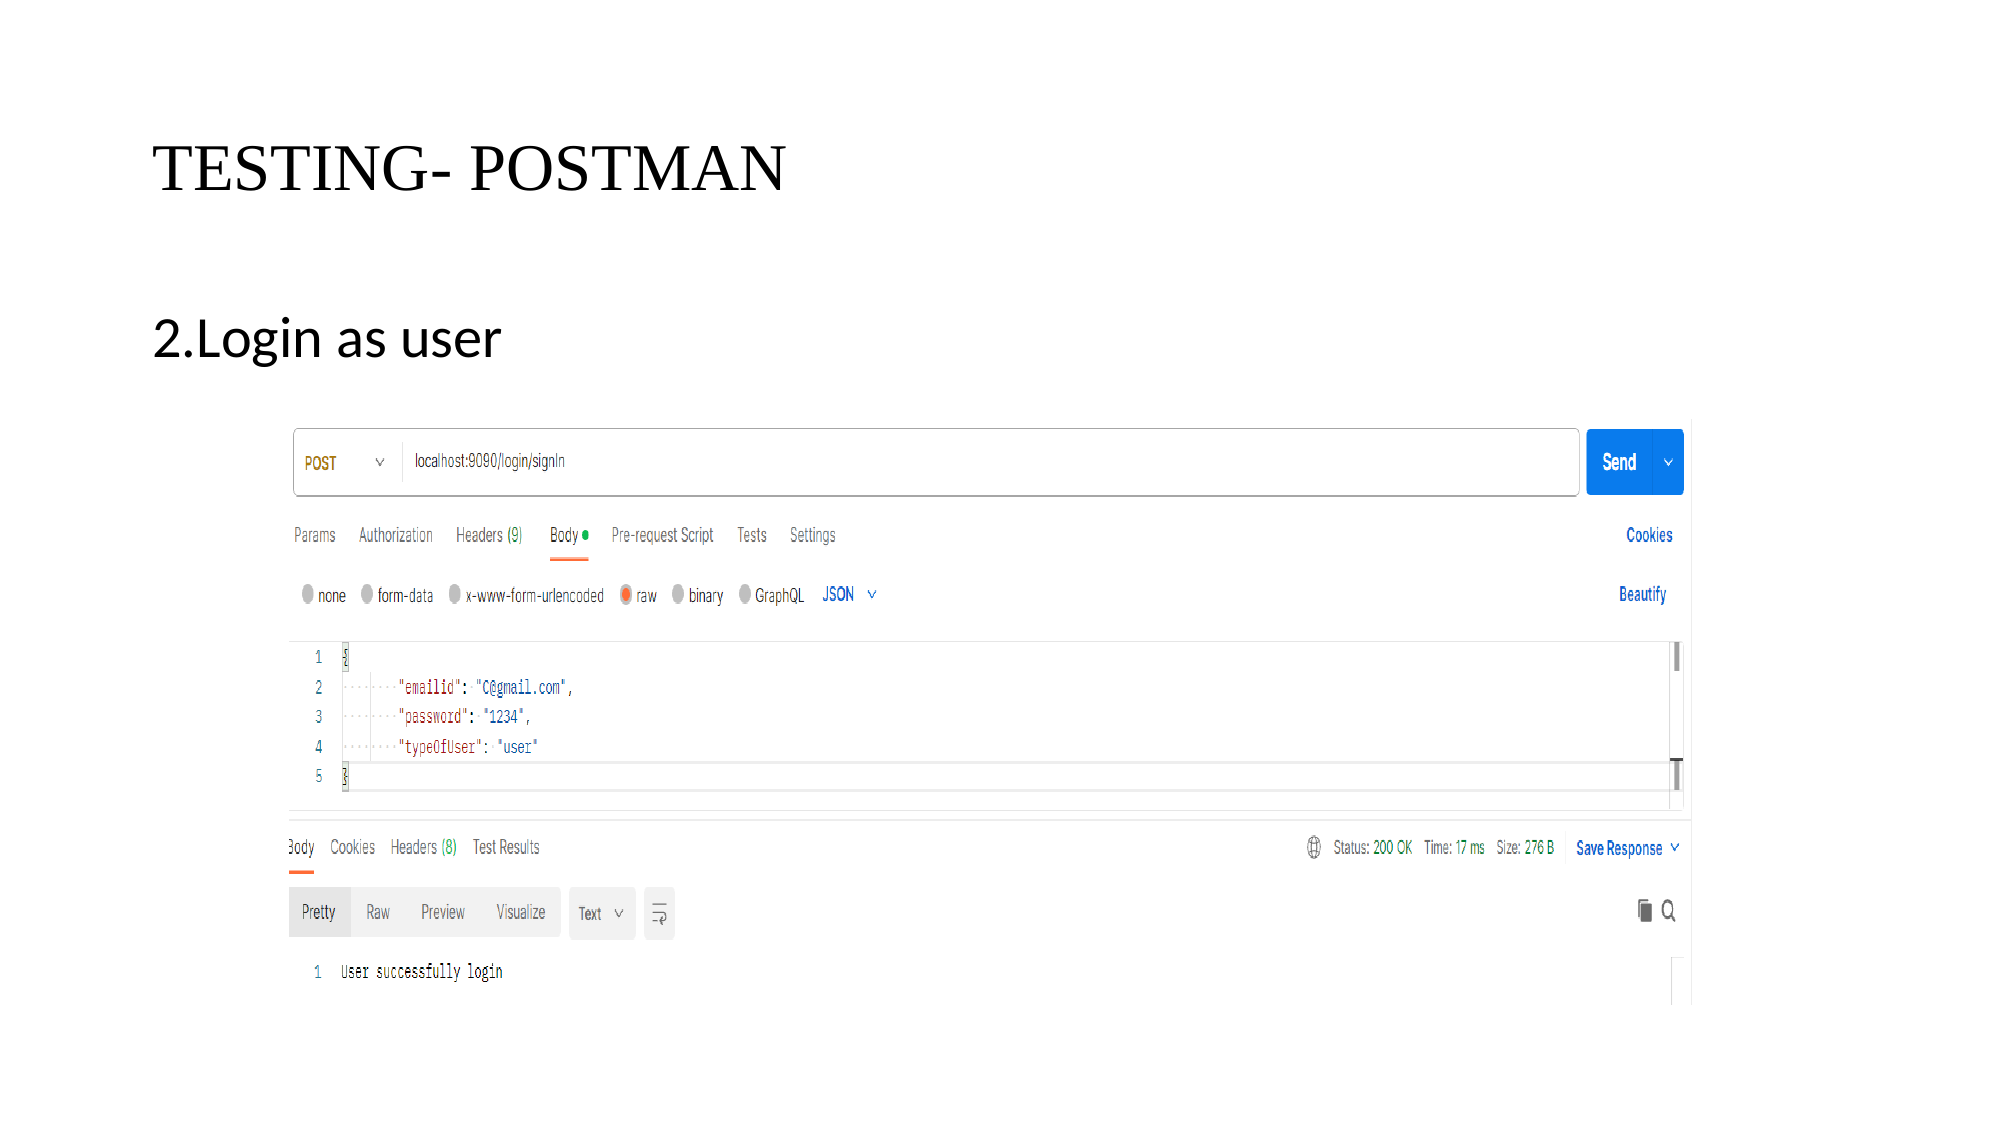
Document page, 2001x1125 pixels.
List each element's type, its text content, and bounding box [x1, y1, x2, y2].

title TESTING- POSTMAN [137, 59, 1863, 278]
picture [289, 419, 1697, 1005]
list 2.Login as user [137, 299, 1863, 1014]
